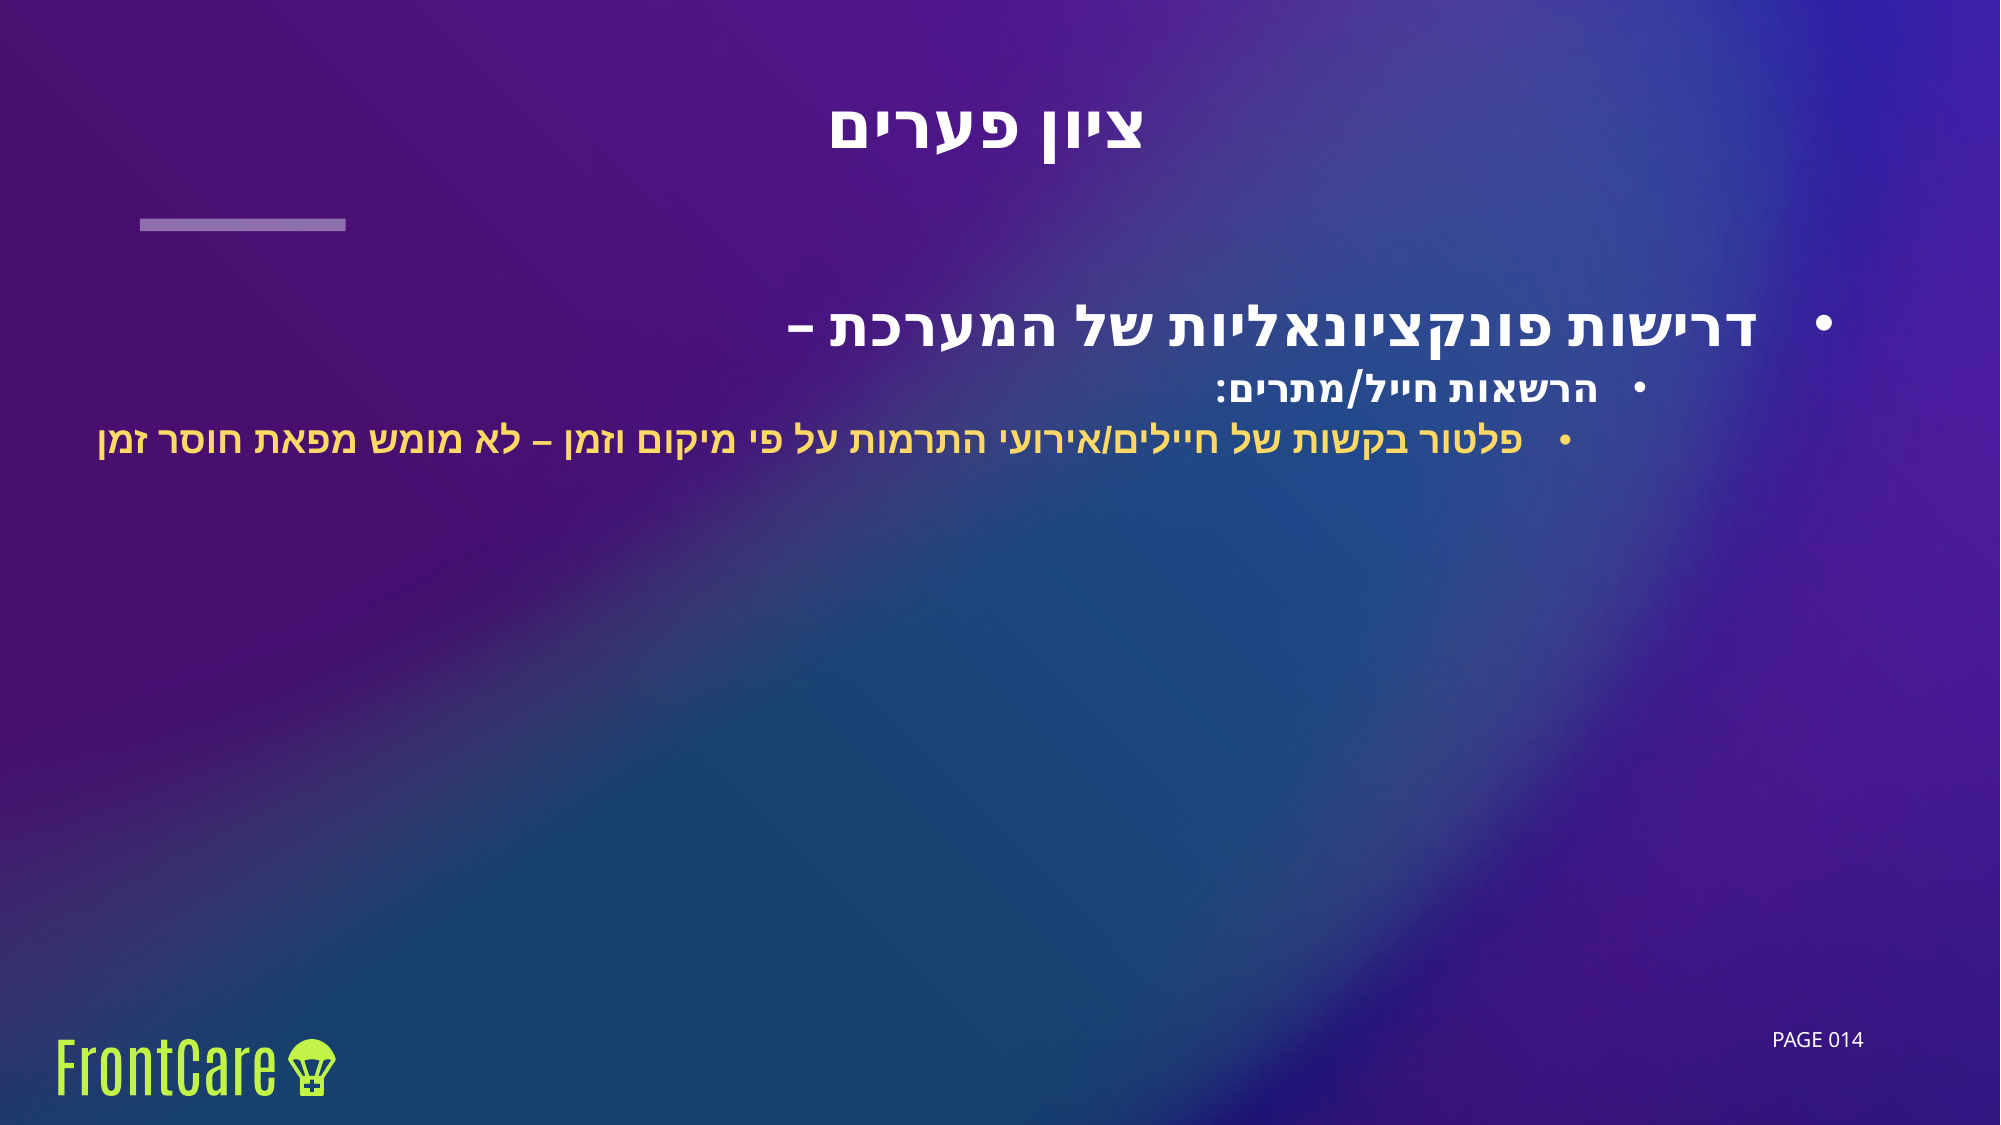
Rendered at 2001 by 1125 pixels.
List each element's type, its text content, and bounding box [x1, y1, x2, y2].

picture [58, 1039, 336, 1096]
list דרישות פונקציונאליות של המערכת – הרשאות חייל/מתרים: פלטור בקשות של חיילים/אירועי התרמות על פי מיקום וזמן – לא מומש מפאת חוסר זמן [46, 245, 1850, 991]
slide_number Page 014 [1438, 1014, 1864, 1075]
title ציון פערים [125, 72, 1850, 169]
